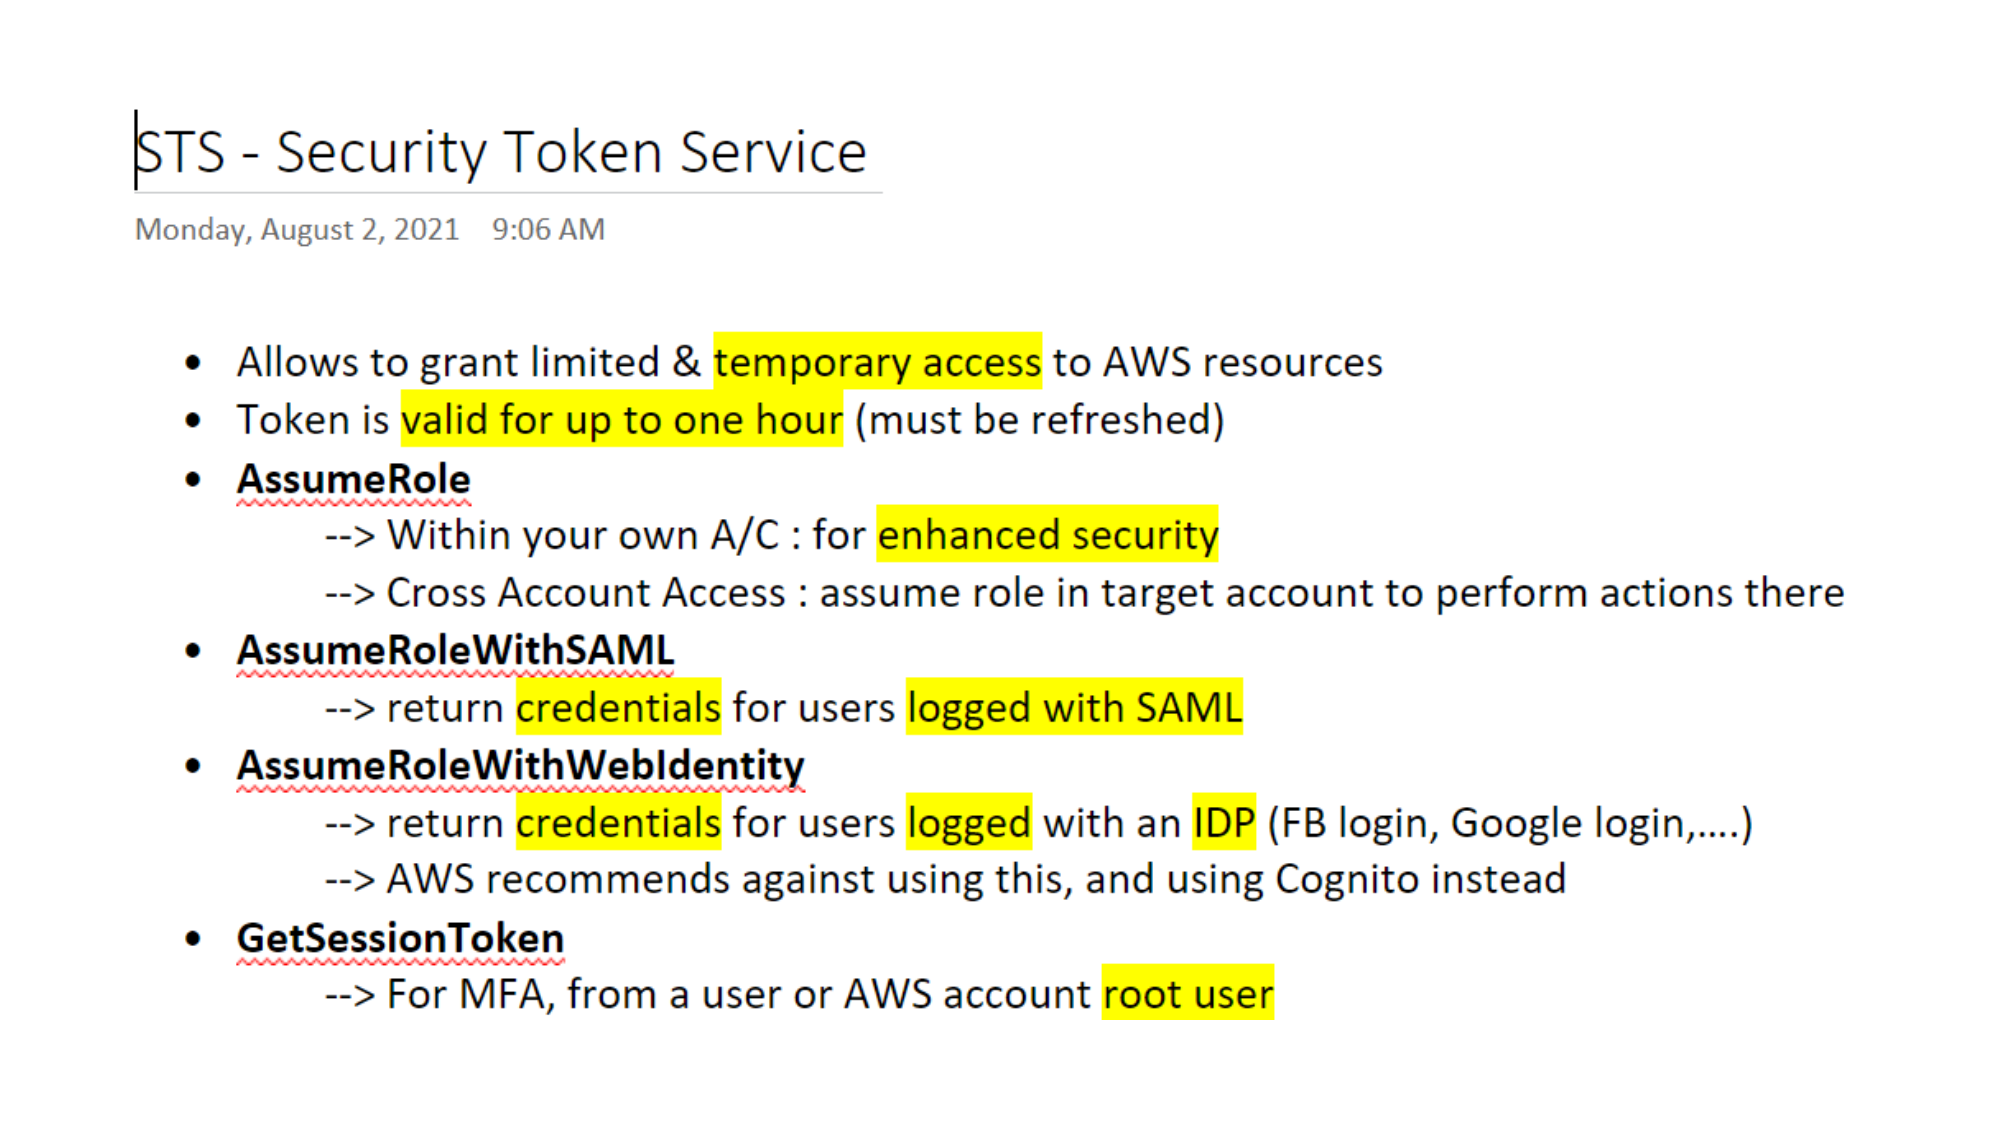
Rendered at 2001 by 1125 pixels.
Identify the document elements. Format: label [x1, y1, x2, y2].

picture [133, 105, 1867, 1020]
